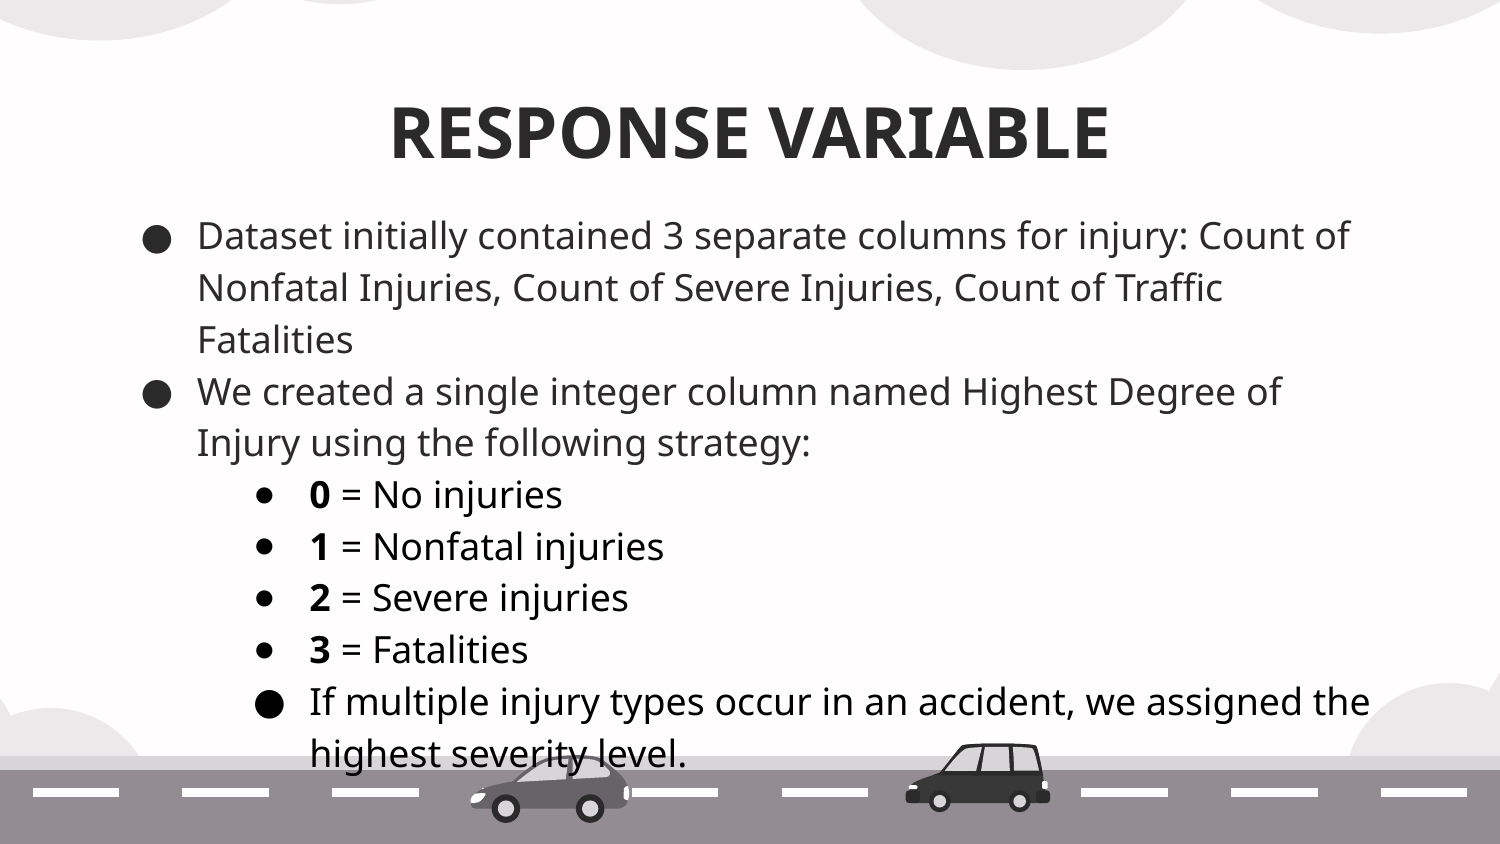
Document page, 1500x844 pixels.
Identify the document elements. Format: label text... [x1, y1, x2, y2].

title RESPONSE VARIABLE [118, 72, 1382, 167]
subtitle Dataset initially contained 3 separate columns for injury: Count of Nonfatal Injuries, Count of Severe Injuries, Count of Traffic Fatalities We created a single integer column named Highest Degree of Injury using the following strategy: 0 = No injuries 1 = Nonfatal injuries 2 = Severe injuries 3 = Fatalities If multiple injury types occur in an accident, we assigned the highest severity level. [106, 190, 1393, 701]
